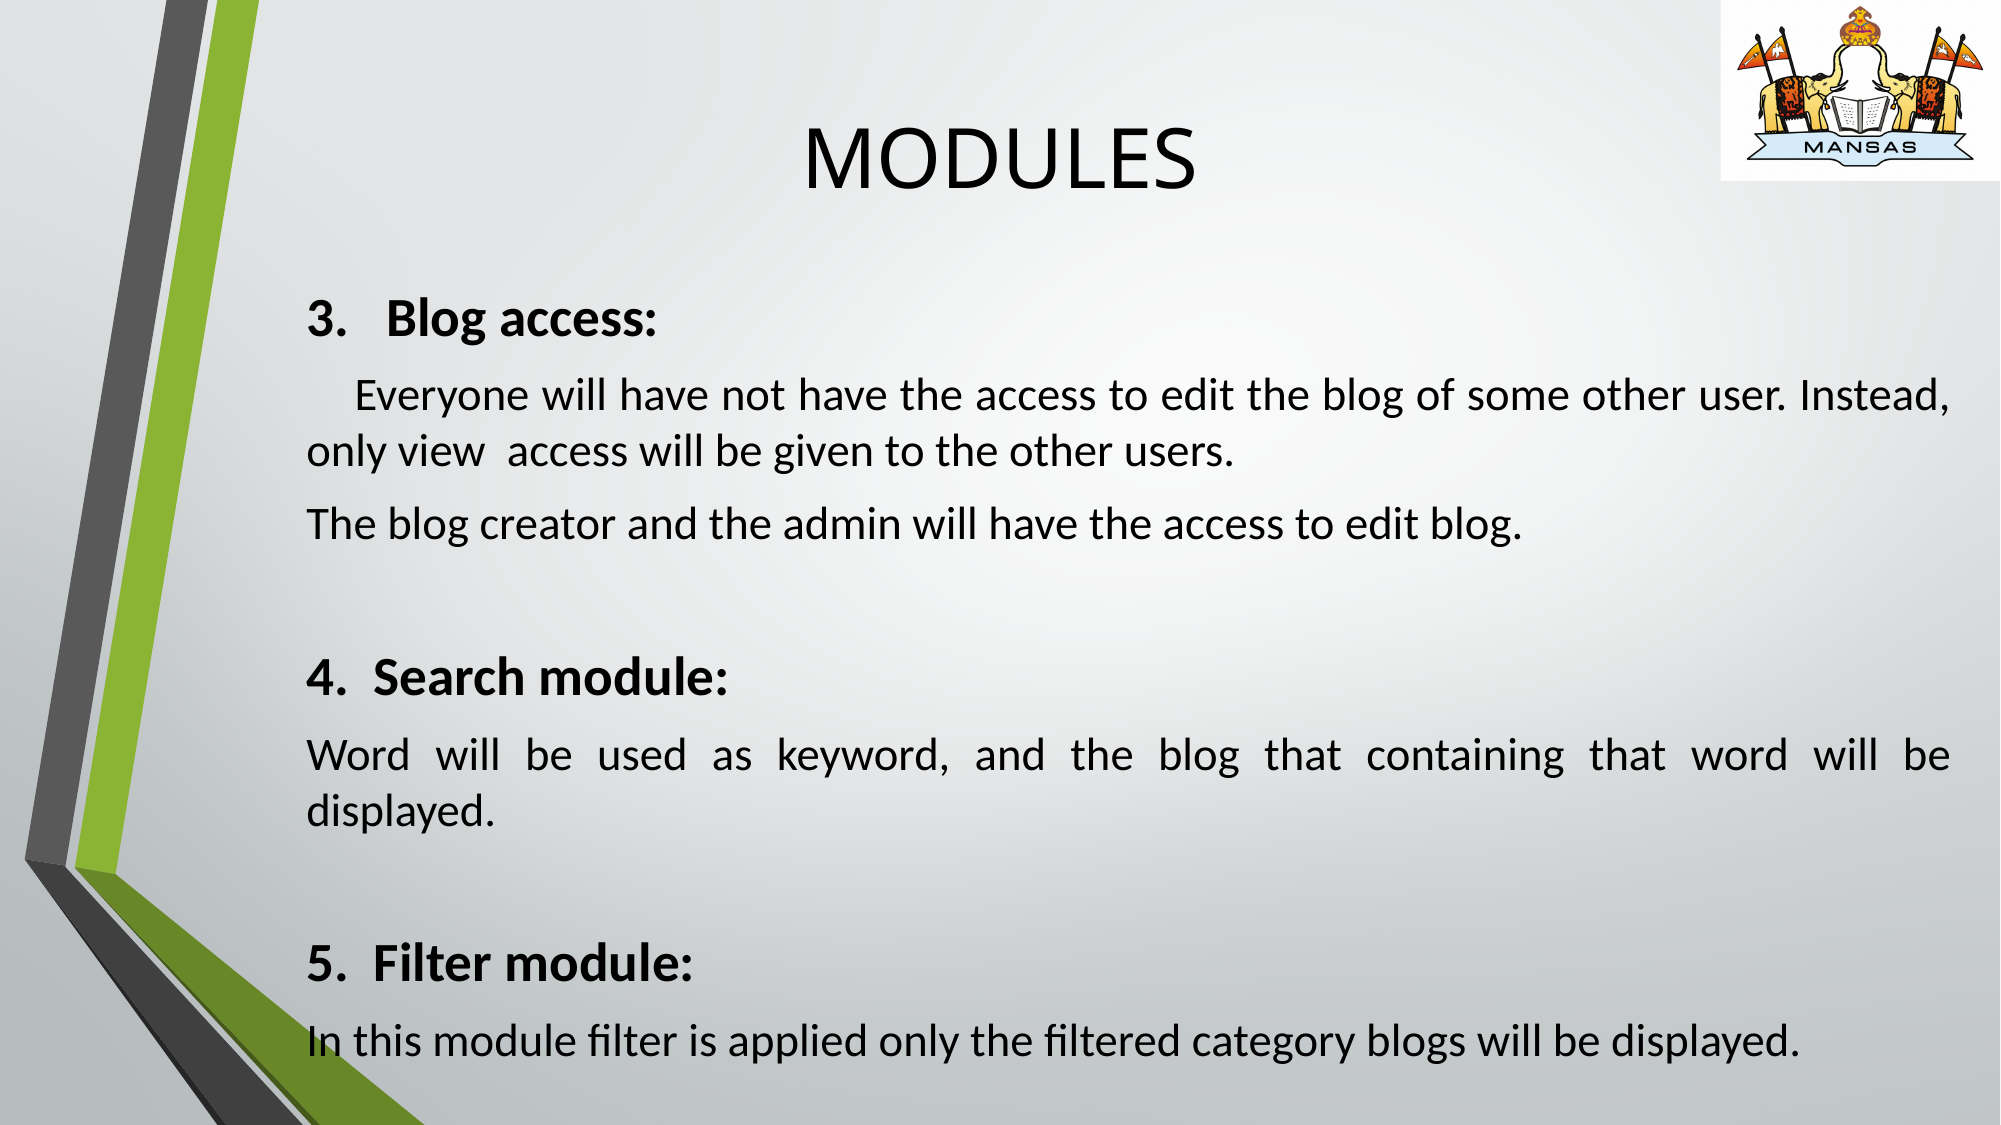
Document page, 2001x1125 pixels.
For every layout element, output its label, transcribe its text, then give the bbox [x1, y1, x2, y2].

title MODULES [178, 66, 1822, 244]
picture [1720, 0, 2000, 181]
list 3. Blog access: Everyone will have not have the access to edit the blog of some other user. Instead, only view access will be given to the other users. The blog creator and the admin will have the access to edit blog. 4. Search module: Word will be used as keyword, and the blog that containing that word will be displayed. 5. Filter module: In this module filter is applied only the filtered category blogs will be displayed. [291, 219, 1969, 1083]
